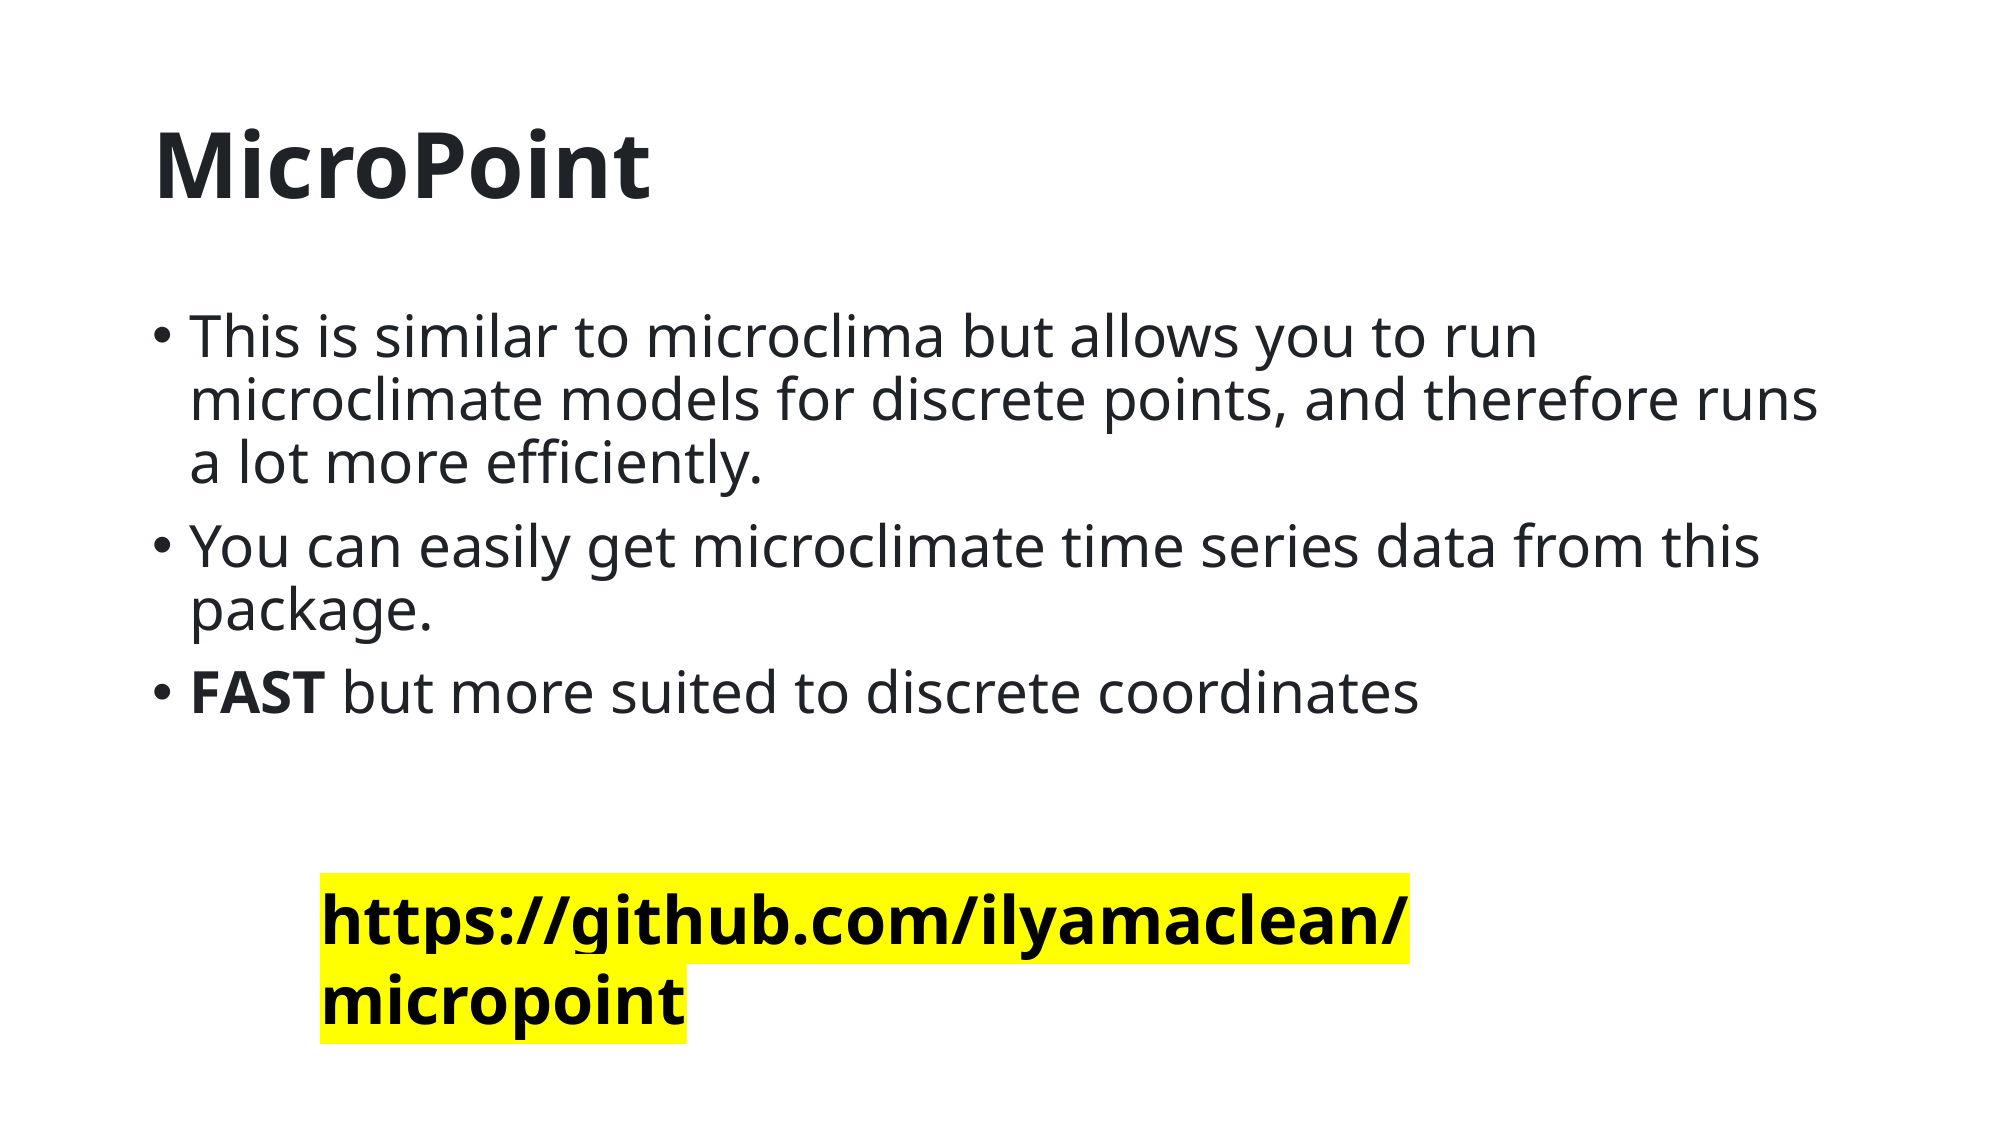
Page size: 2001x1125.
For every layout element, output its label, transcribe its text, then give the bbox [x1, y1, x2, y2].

text_box https://github.com/ilyamaclean/micropoint [305, 870, 1695, 1046]
list This is similar to microclima but allows you to run microclimate models for discrete points, and therefore runs a lot more efficiently. You can easily get microclimate time series data from this package. FAST but more suited to discrete coordinates [137, 299, 1863, 1014]
title MicroPoint [137, 59, 1863, 278]
